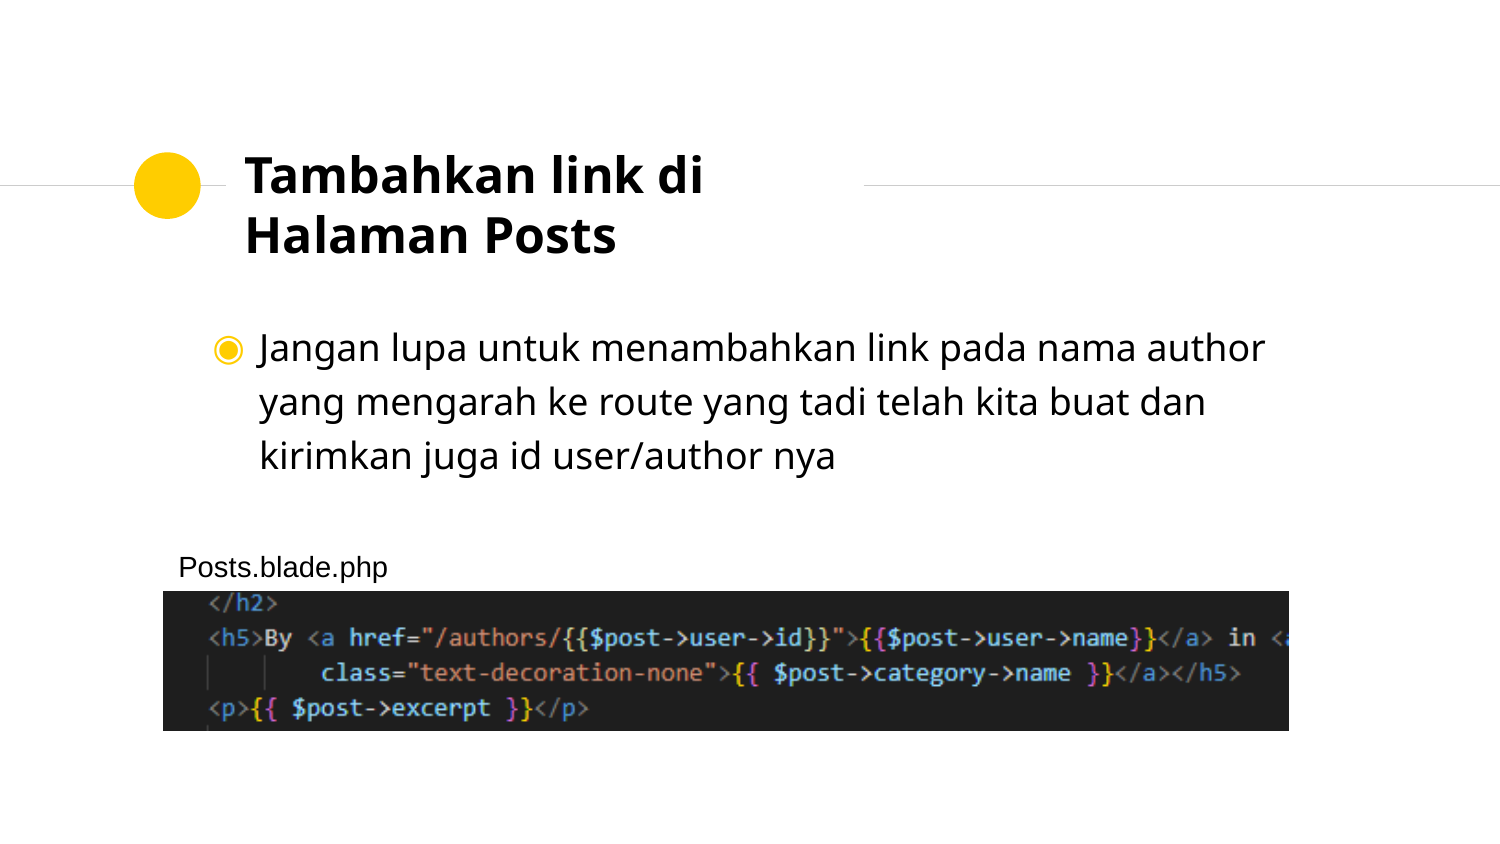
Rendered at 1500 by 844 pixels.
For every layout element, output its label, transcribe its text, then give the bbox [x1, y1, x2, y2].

text_box Posts.blade.php [163, 540, 404, 589]
title Tambahkan link di Halaman Posts [229, 128, 866, 200]
picture [162, 590, 1289, 732]
list Jangan lupa untuk menambahkan link pada nama author yang mengarah ke route yang tadi telah kita buat dan kirimkan juga id user/author nya [173, 299, 1313, 513]
